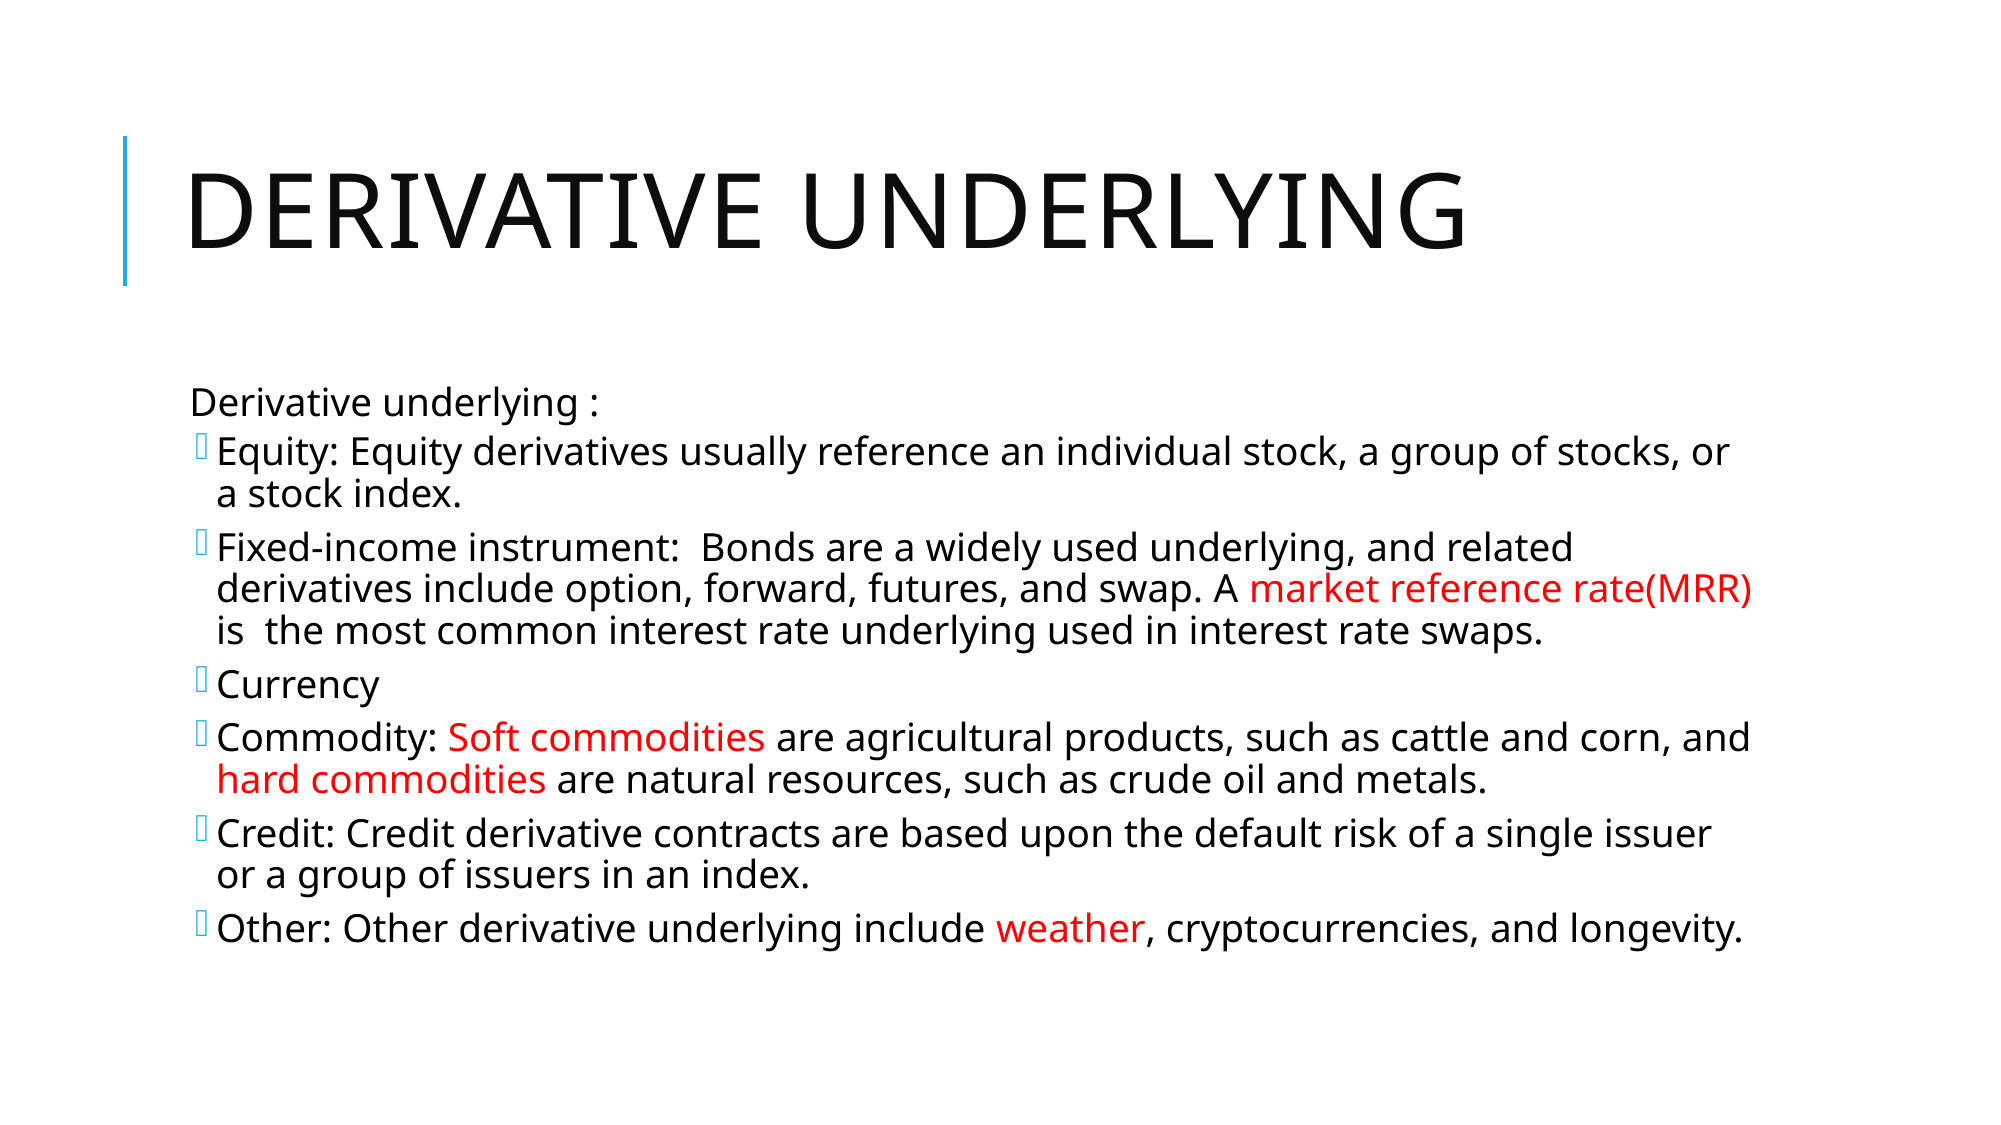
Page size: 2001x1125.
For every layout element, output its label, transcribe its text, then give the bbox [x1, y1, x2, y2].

list Derivative underlying : Equity: Equity derivatives usually reference an individual stock, a group of stocks, or a stock index. Fixed-income instrument: Bonds are a widely used underlying, and related derivatives include option, forward, futures, and swap. A market reference rate(MRR) is the most common interest rate underlying used in interest rate swaps. Currency Commodity: Soft commodities are agricultural products, such as cattle and corn, and hard commodities are natural resources, such as crude oil and metals. Credit: Credit derivative contracts are based upon the default risk of a single issuer or a group of issuers in an index. Other: Other derivative underlying include weather, cryptocurrencies, and longevity. [168, 375, 1763, 1035]
title Derivative underlying [168, 96, 1763, 342]
